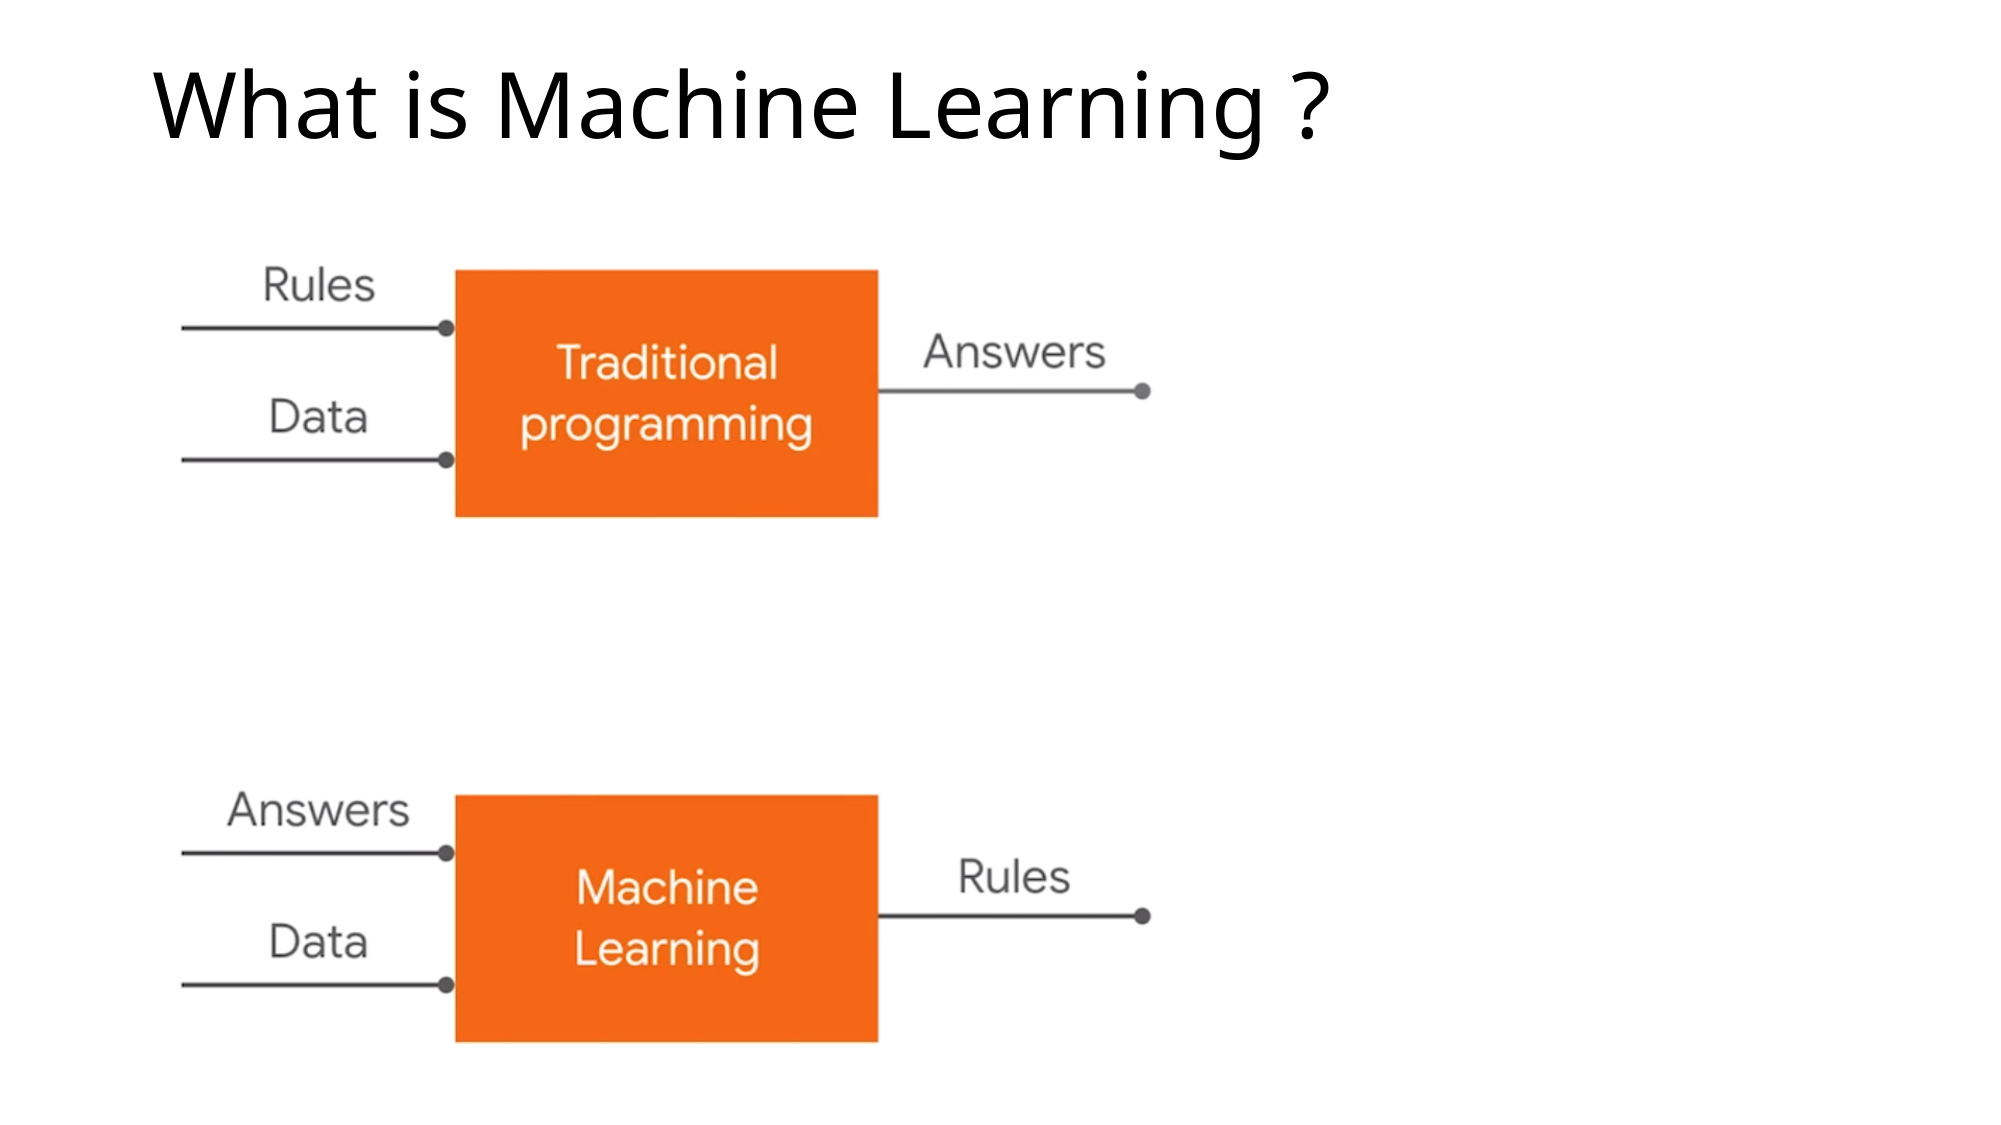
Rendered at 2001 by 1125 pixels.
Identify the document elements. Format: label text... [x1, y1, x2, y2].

title What is Machine Learning ? [137, 0, 1863, 218]
picture [137, 212, 1213, 563]
picture [137, 737, 1213, 1088]
